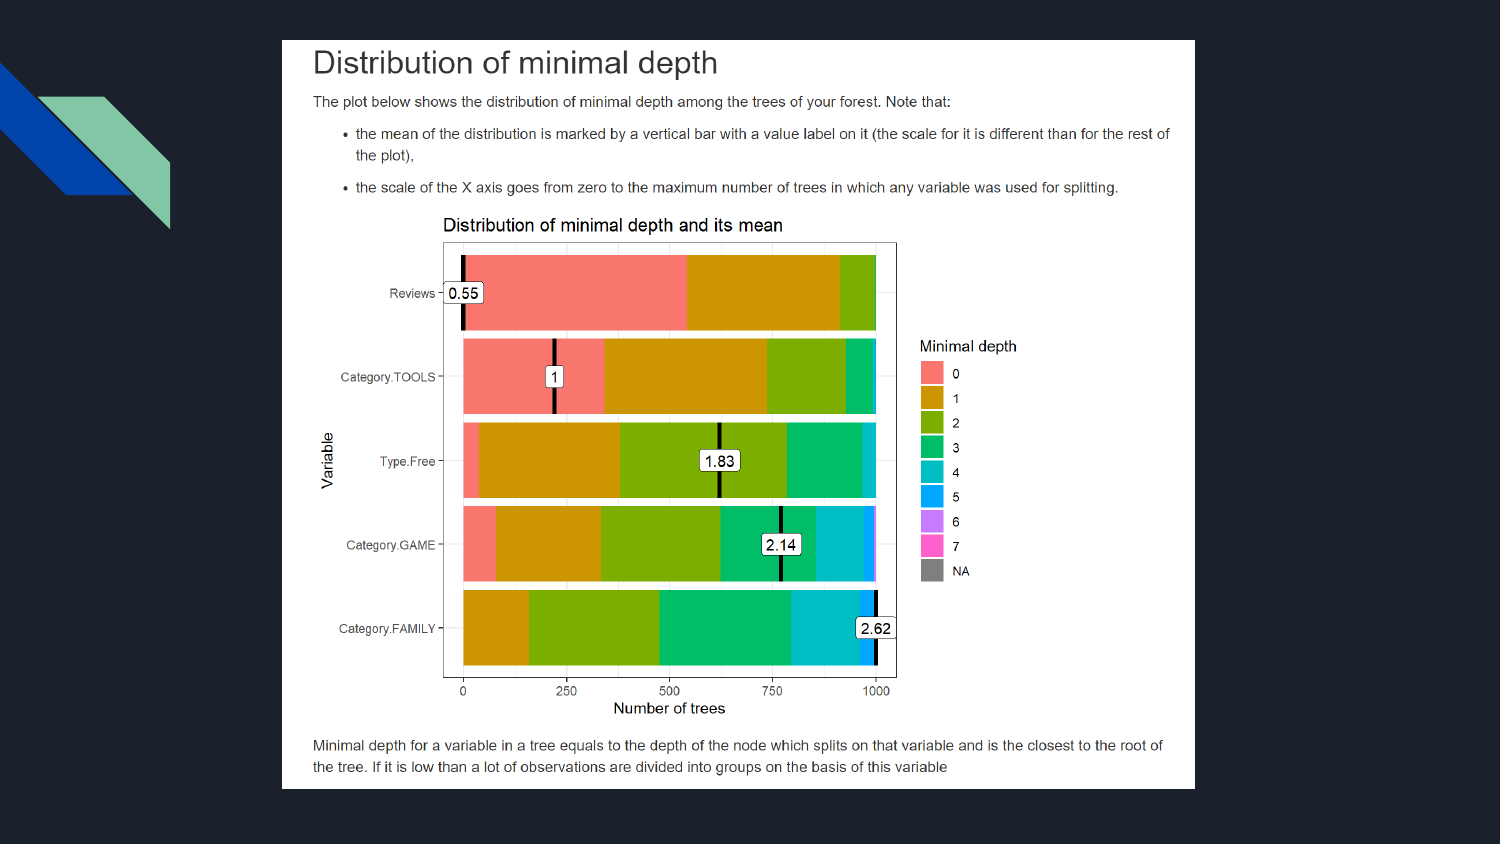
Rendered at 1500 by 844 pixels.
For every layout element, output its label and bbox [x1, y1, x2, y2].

picture [281, 40, 1196, 789]
